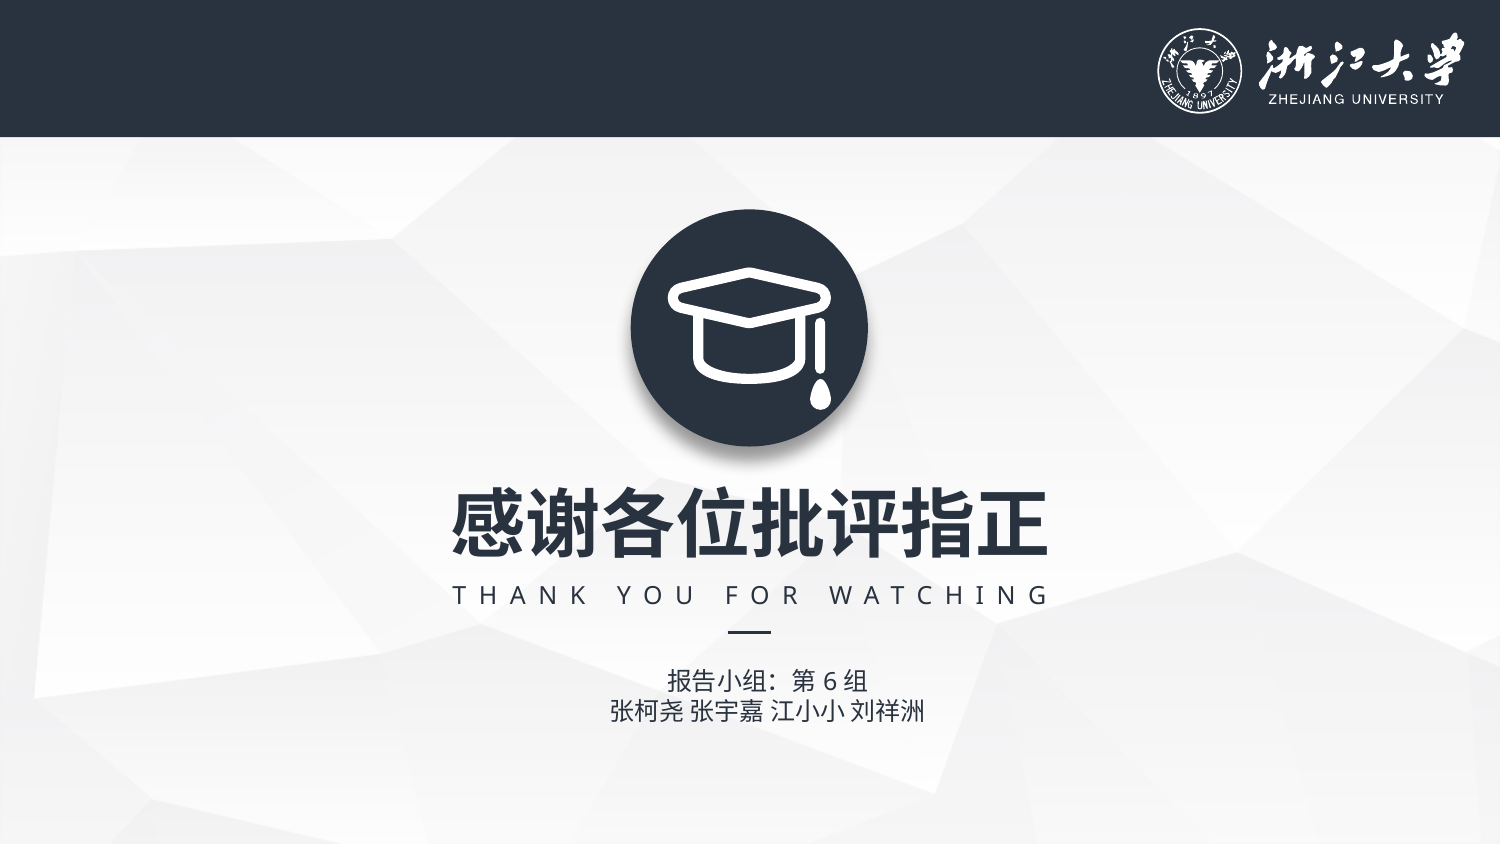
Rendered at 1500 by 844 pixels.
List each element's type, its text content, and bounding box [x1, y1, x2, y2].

text_box THANK YOU FOR WATCHING [369, 571, 1131, 617]
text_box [1157, 28, 1465, 114]
picture [0, 138, 1500, 844]
text_box 感谢各位批评指正 [435, 469, 1065, 571]
text_box 报告小组：第6组 张柯尧 张宇嘉 江小小 刘祥洲 [589, 658, 946, 733]
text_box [630, 209, 868, 447]
